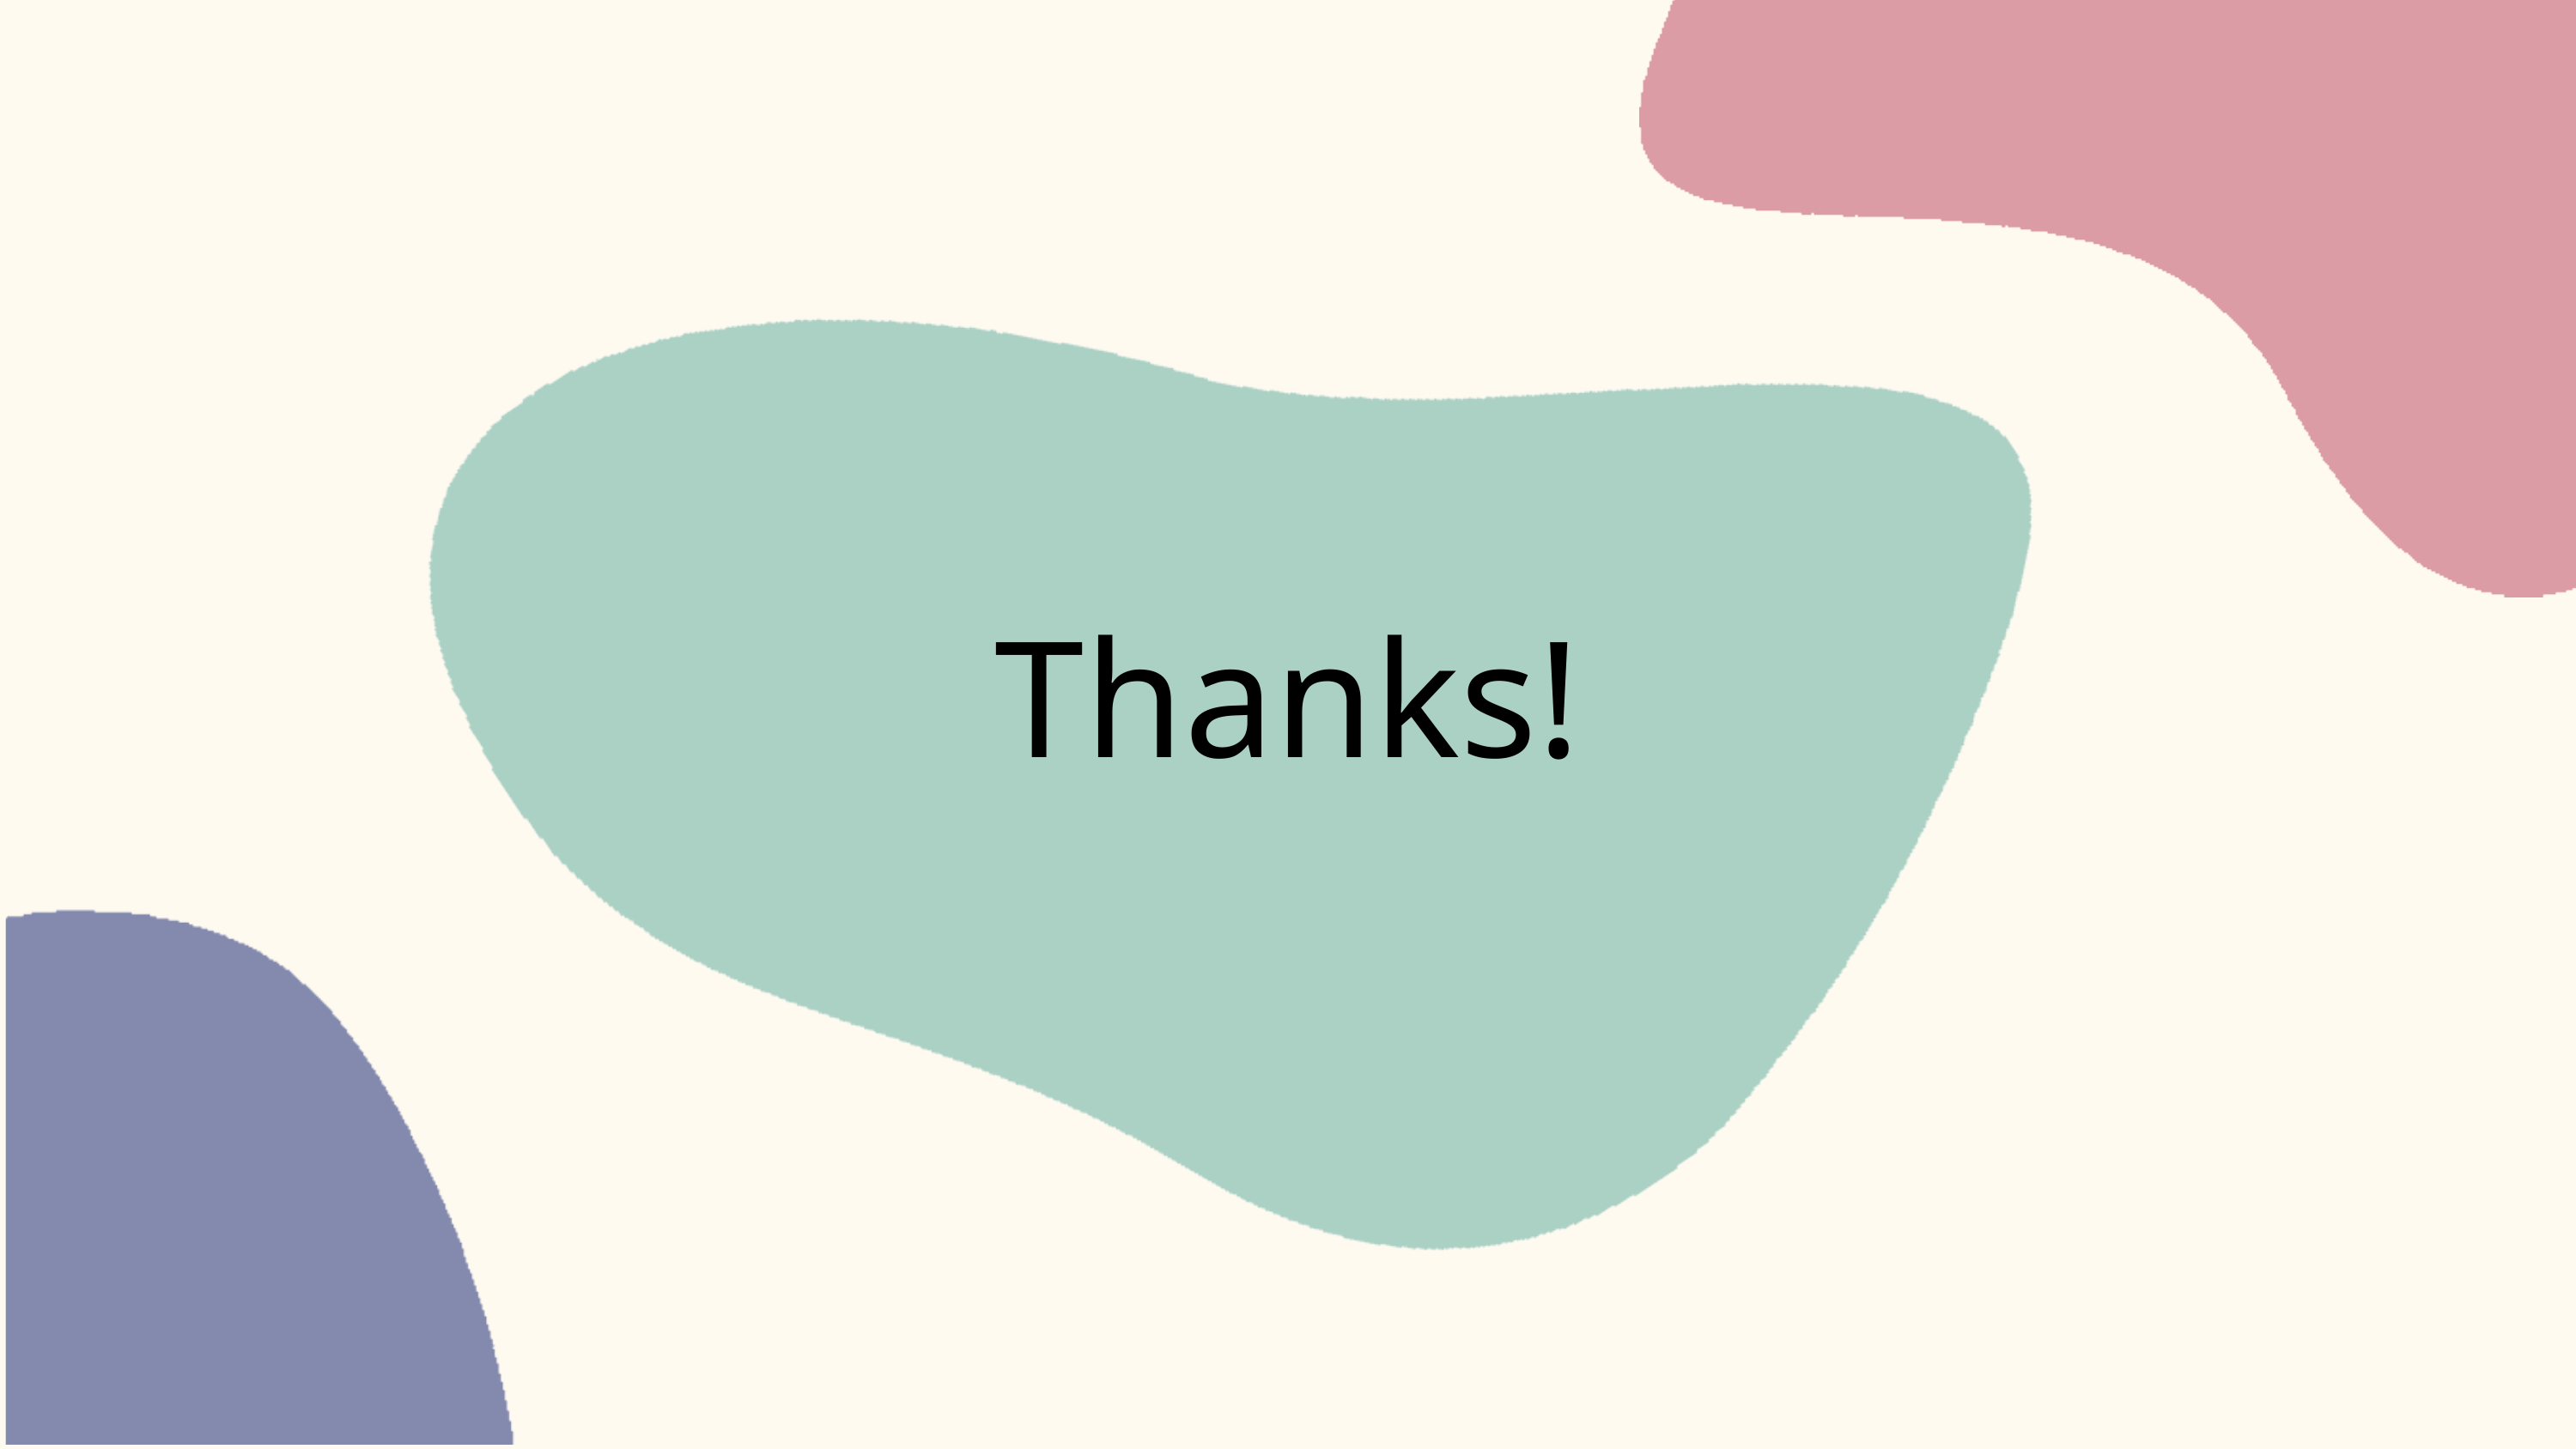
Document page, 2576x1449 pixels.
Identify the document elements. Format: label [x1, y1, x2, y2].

text_box [623, 597, 1953, 902]
picture [0, 0, 2576, 1449]
